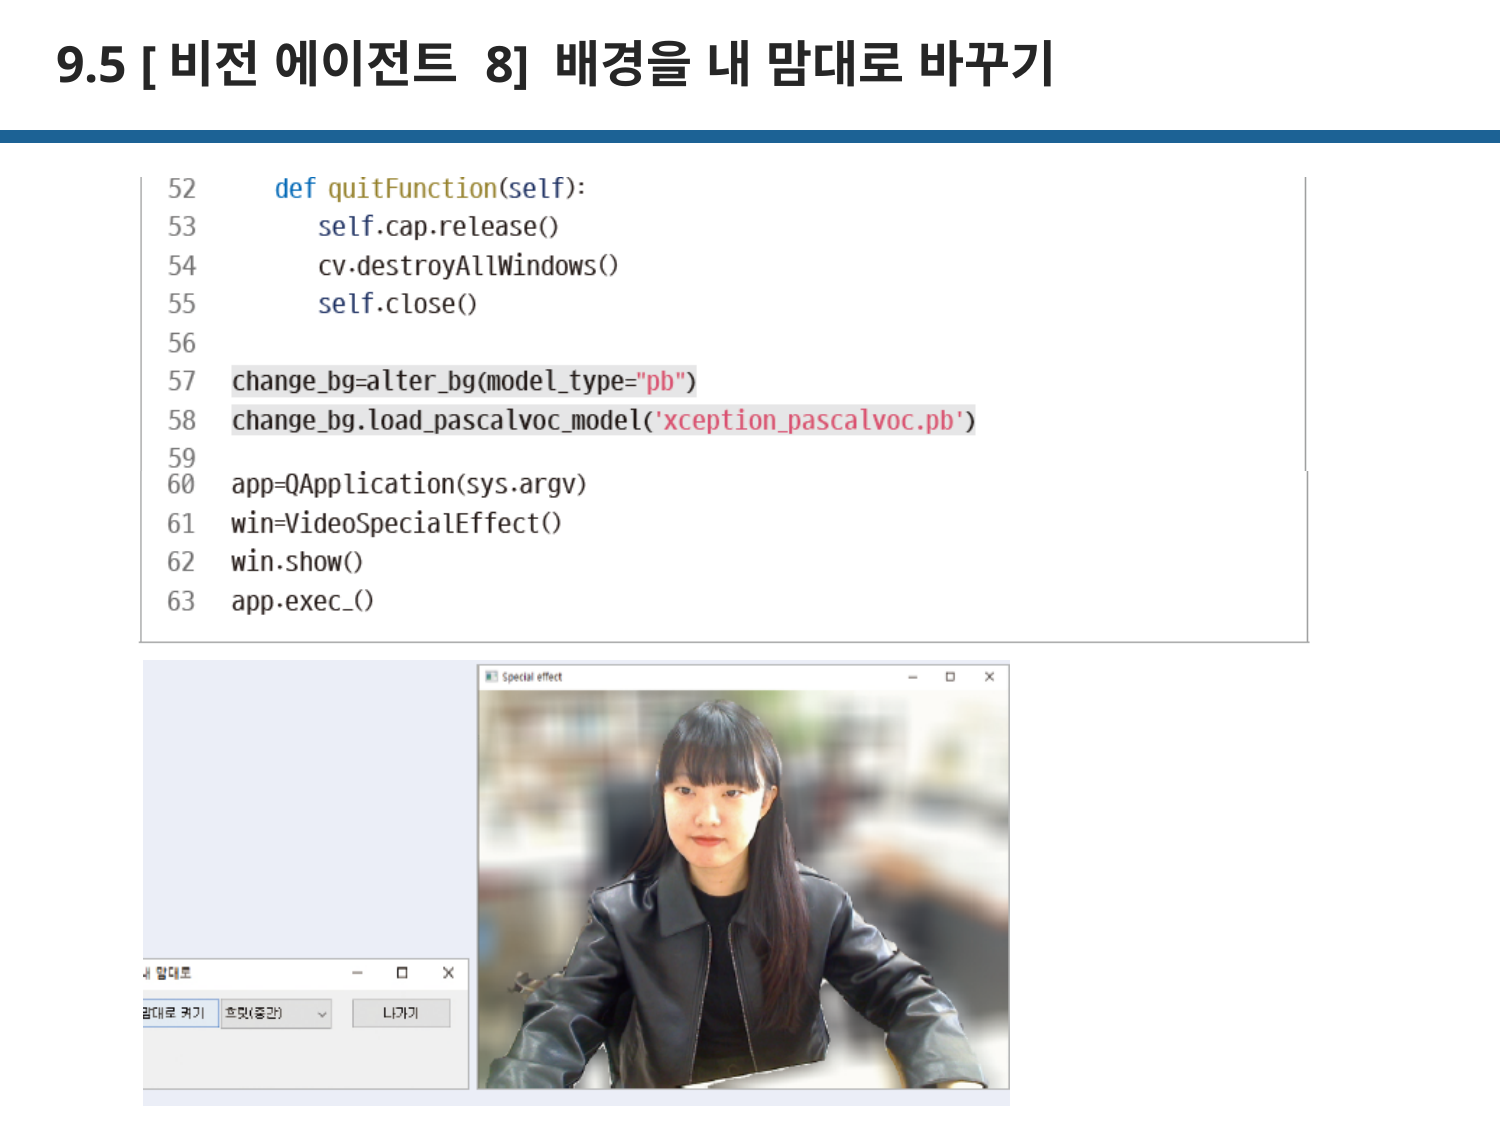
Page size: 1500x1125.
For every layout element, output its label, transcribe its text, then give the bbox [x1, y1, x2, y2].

title 9.5 [비전 에이전트 8] 배경을 내 맘대로 바꾸기 [41, 17, 1282, 108]
picture [142, 660, 1011, 1107]
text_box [132, 177, 1314, 646]
